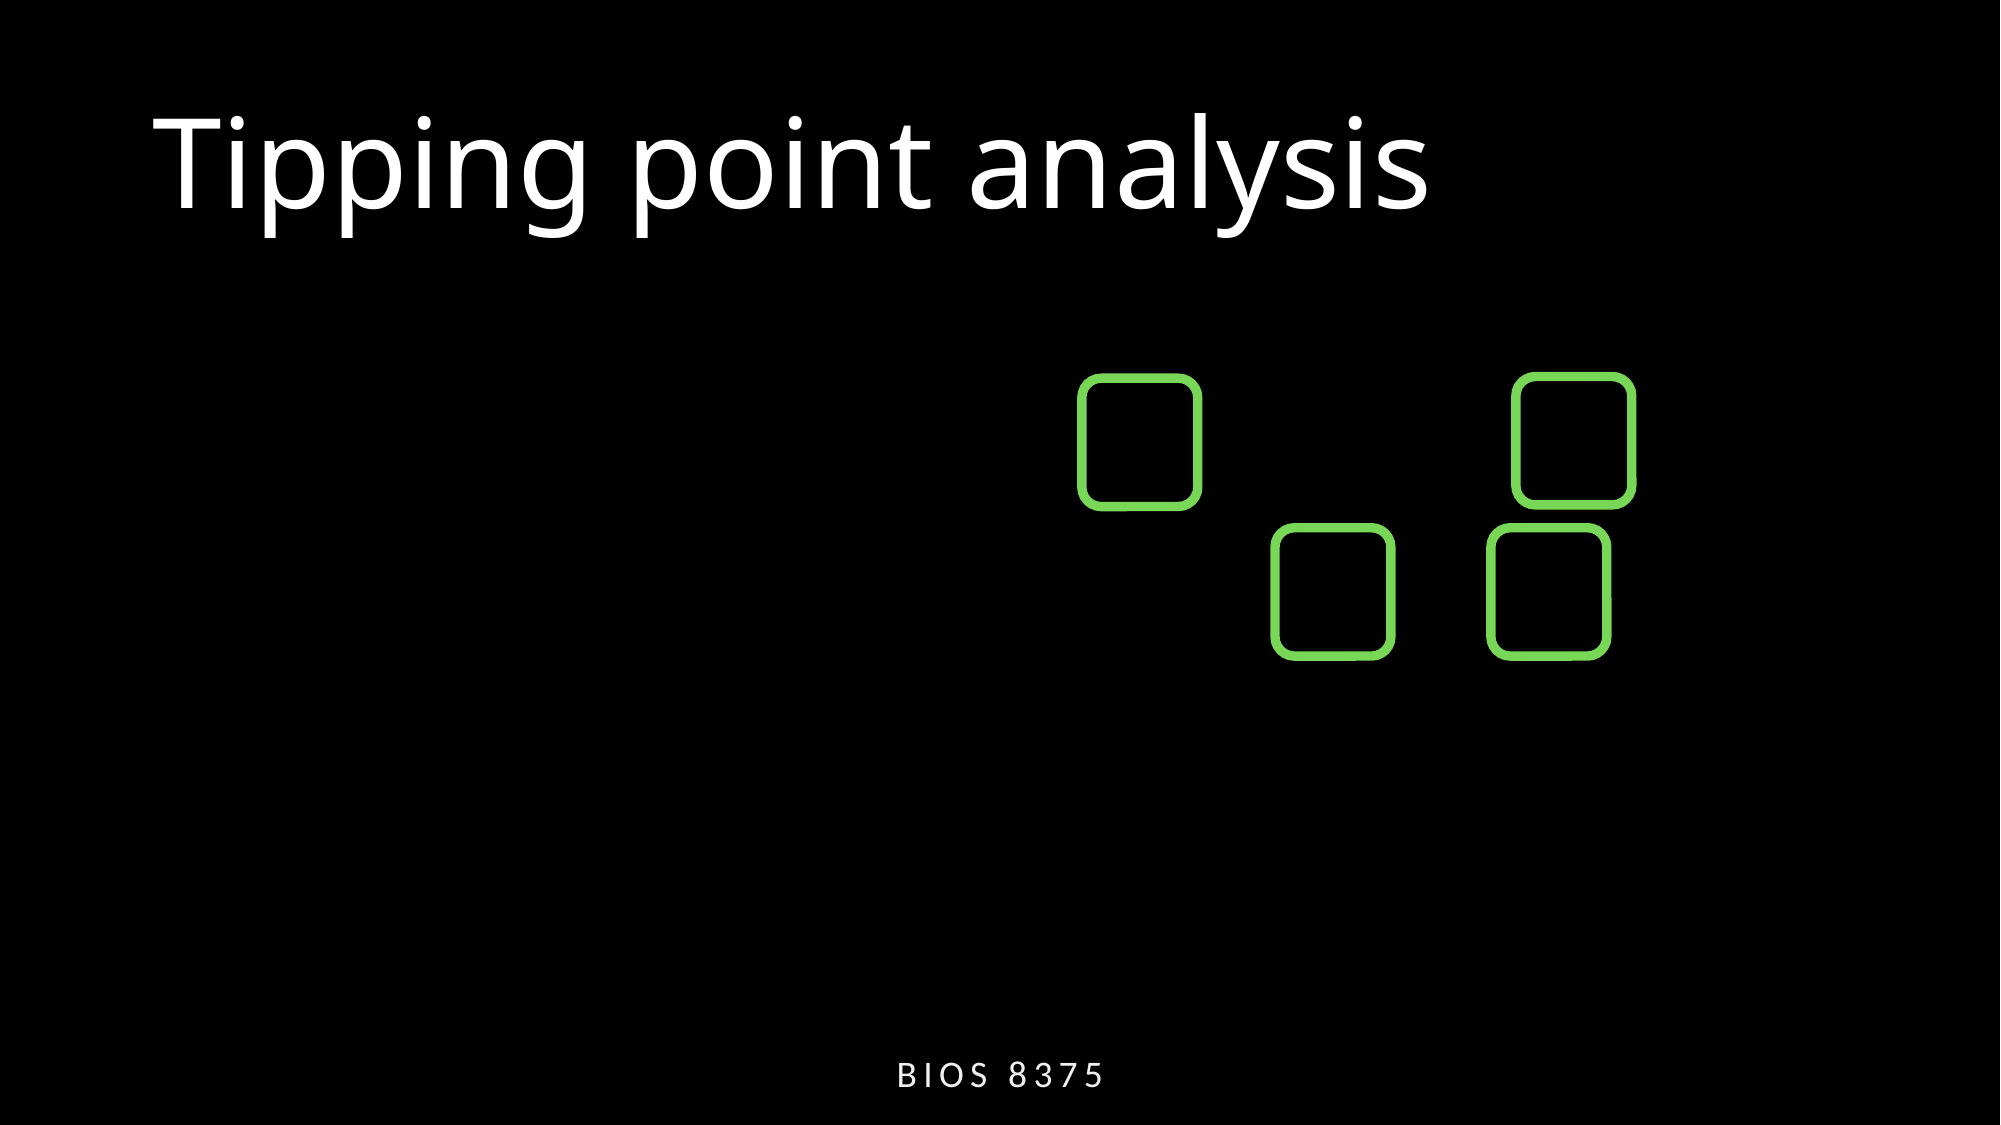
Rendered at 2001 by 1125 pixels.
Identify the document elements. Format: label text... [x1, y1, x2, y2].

text_box [1514, 375, 1633, 506]
text_box [1273, 526, 1392, 658]
title Tipping point analysis [137, 59, 1863, 278]
text_box [1080, 377, 1199, 508]
text_box [1489, 526, 1608, 658]
